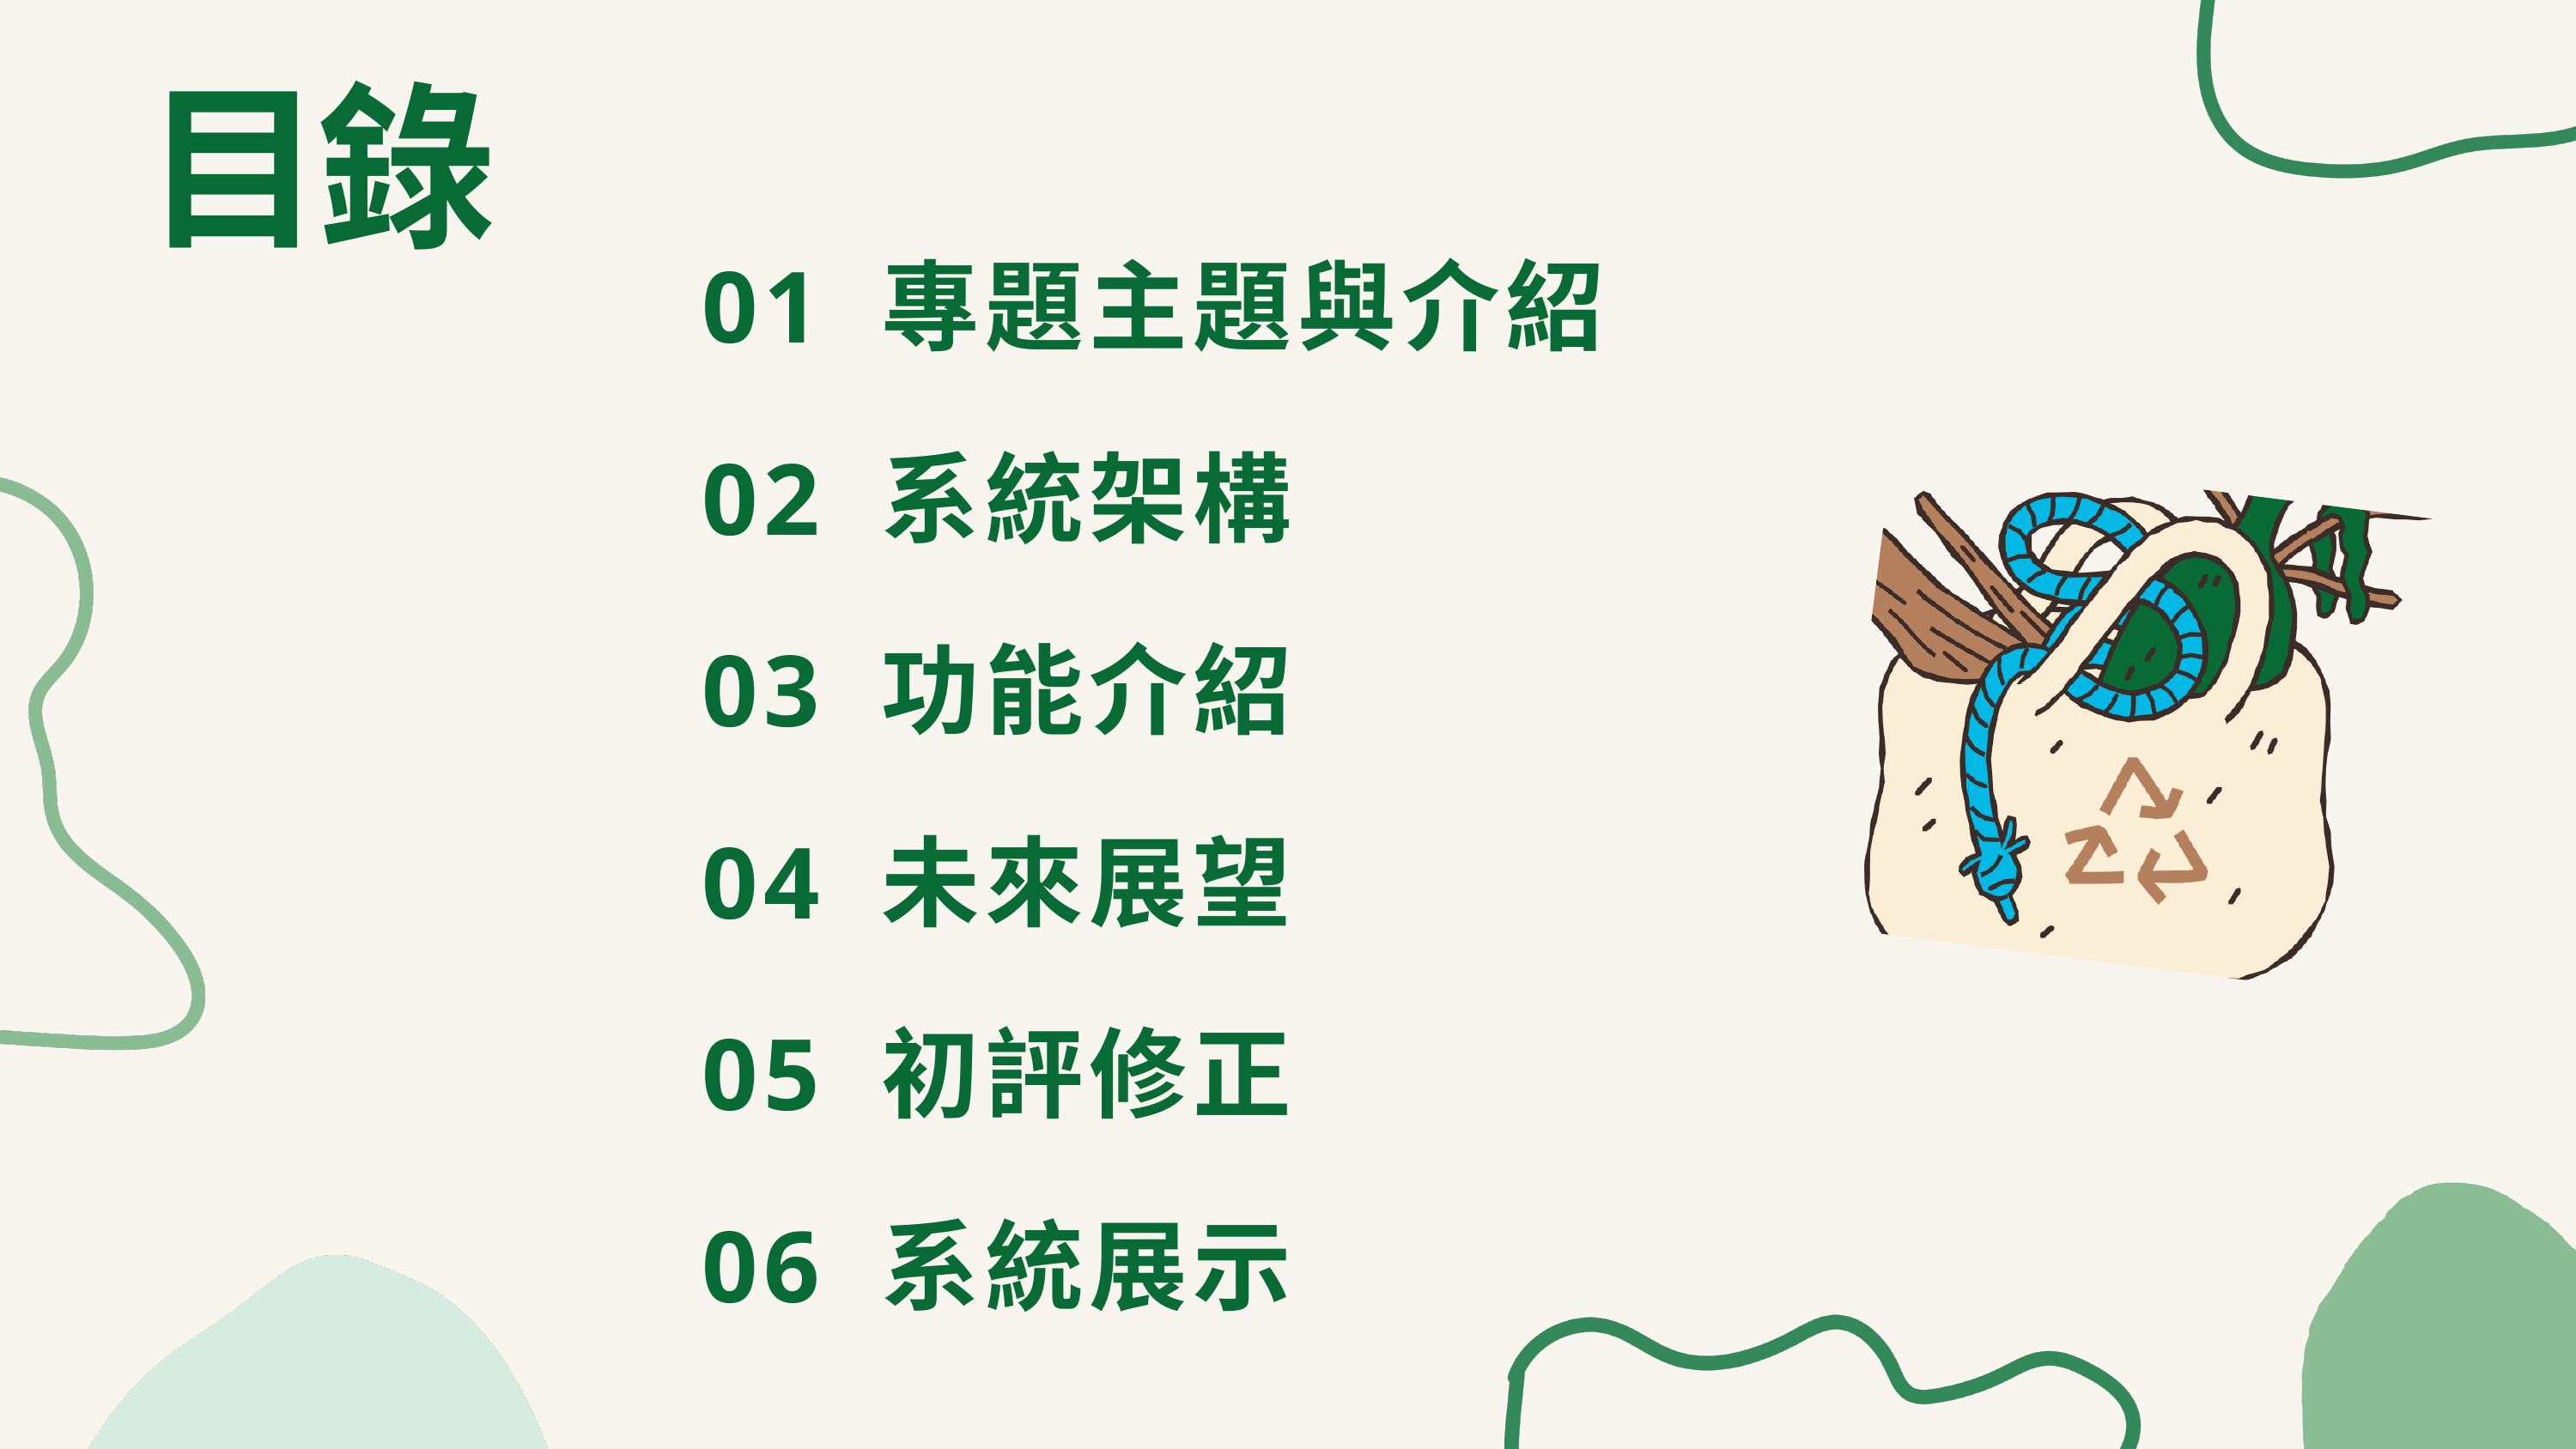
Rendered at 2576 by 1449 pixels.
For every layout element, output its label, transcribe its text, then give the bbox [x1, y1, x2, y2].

text_box [2060, 0, 2576, 179]
text_box 目錄 [144, 67, 506, 270]
text_box [1504, 1314, 2142, 1449]
text_box [1880, 450, 2450, 998]
text_box [0, 470, 206, 1051]
text_box [0, 1248, 558, 1449]
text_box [702, 238, 1874, 1315]
text_box [2250, 1182, 2576, 1449]
